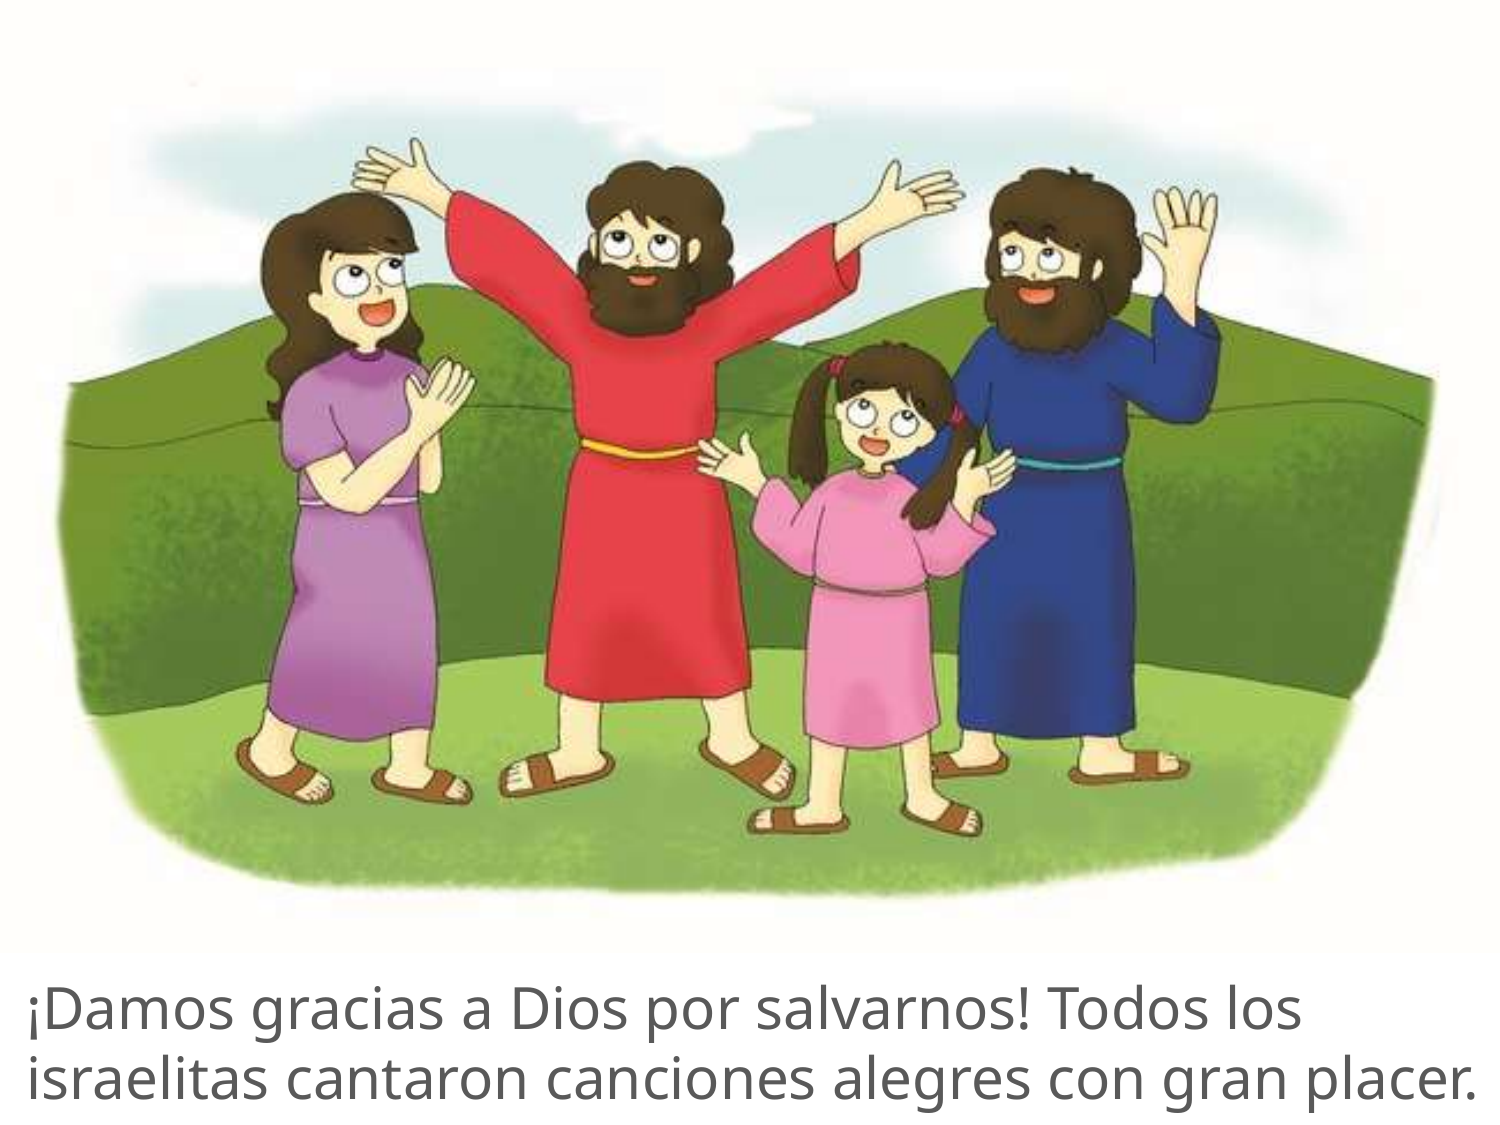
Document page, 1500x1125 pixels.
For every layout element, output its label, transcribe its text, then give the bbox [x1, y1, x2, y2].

text_box ¡Damos gracias a Dios por salvarnos! Todos los israelitas cantaron canciones alegres con gran placer. [11, 964, 1498, 1119]
picture [0, 0, 1500, 953]
